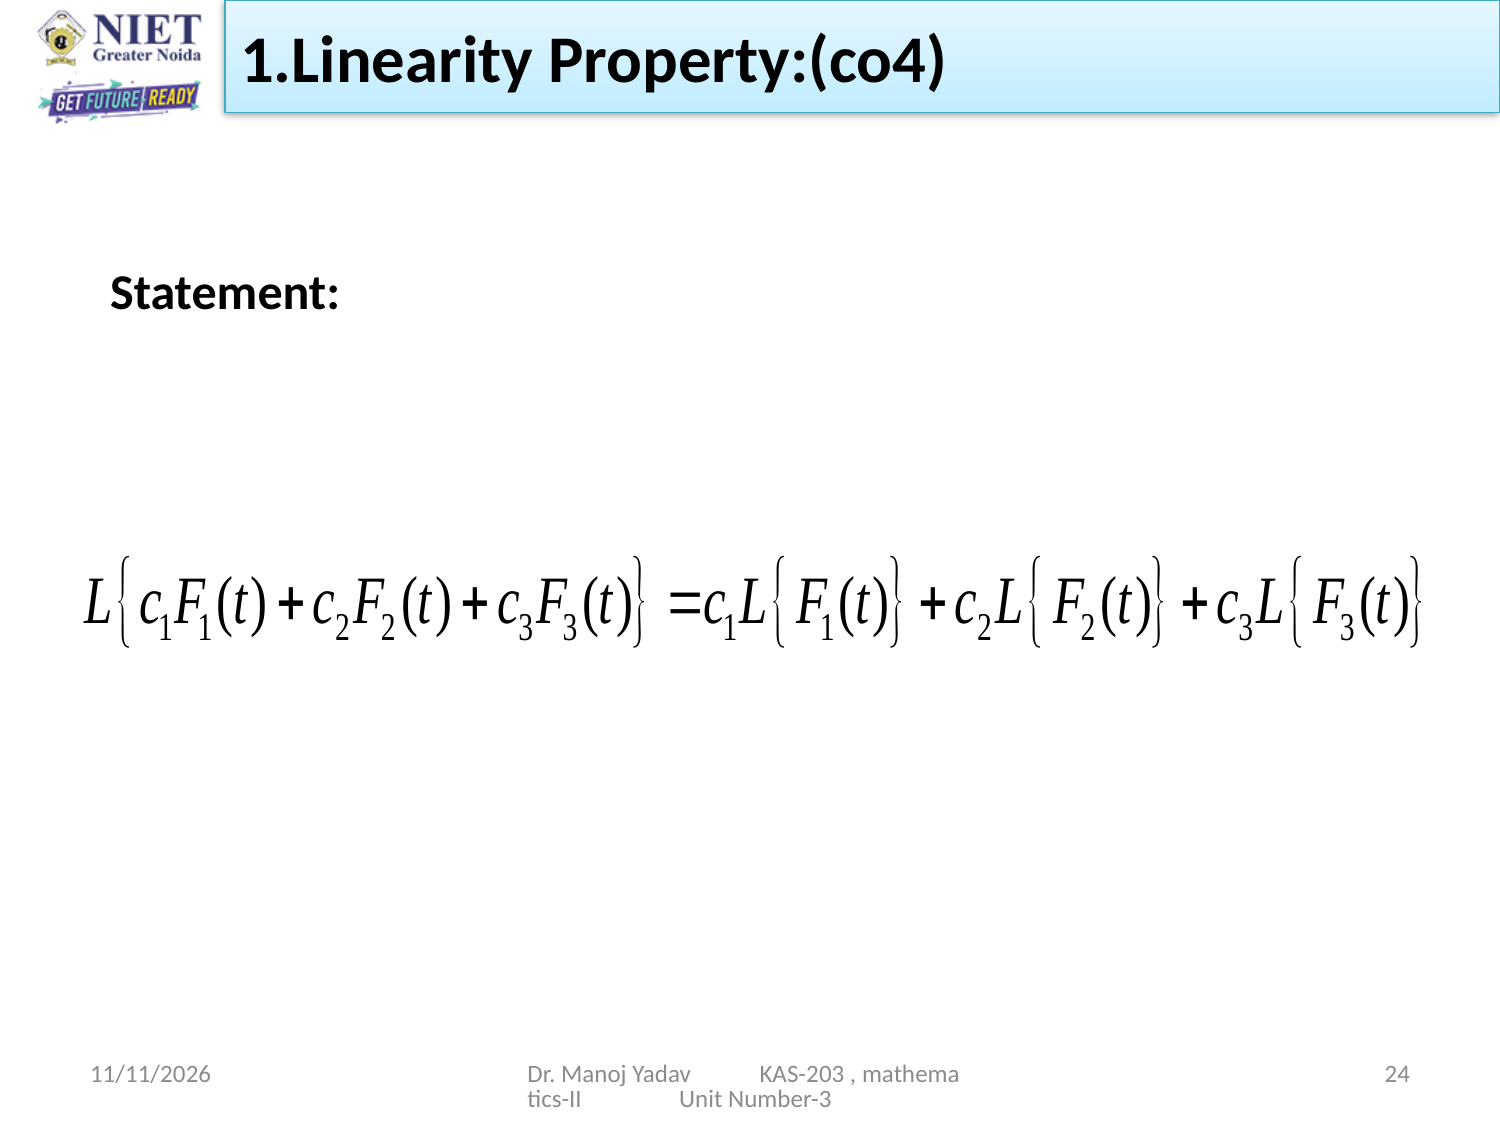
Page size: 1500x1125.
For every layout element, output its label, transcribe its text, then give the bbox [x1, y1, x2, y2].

slide_number 24 [1074, 1042, 1425, 1103]
text_box 1.Linearity Property:(co4) [238, 0, 1500, 113]
footer Dr. Manoj Yadav KAS-203 , mathematics-II Unit Number-3 [512, 1042, 988, 1103]
slide_number 05-Jun-21 [75, 1042, 425, 1103]
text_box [74, 549, 1439, 663]
picture [0, 0, 238, 135]
text_box Statement: [95, 251, 356, 327]
